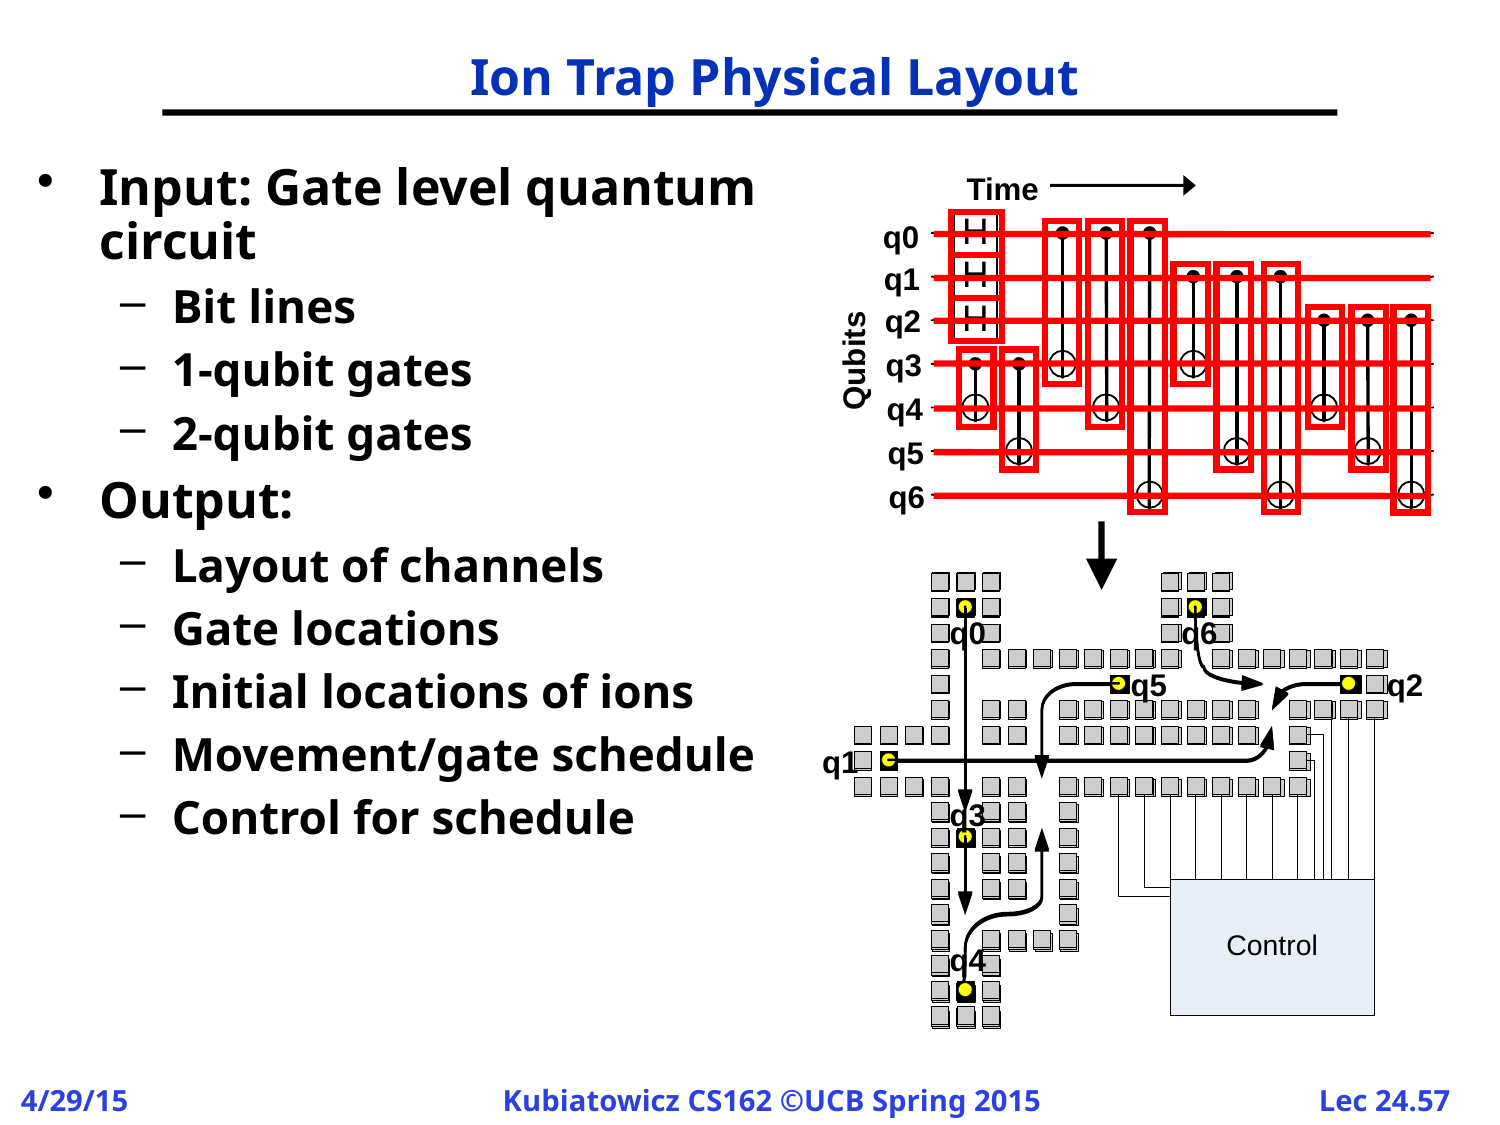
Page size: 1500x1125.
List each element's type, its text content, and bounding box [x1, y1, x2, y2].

text_box q2 [1393, 658, 1437, 710]
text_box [959, 505, 1429, 513]
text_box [827, 162, 1436, 522]
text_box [852, 570, 1385, 1026]
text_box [959, 220, 1429, 232]
title Ion Trap Physical Layout [112, 35, 1438, 100]
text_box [933, 233, 1431, 496]
list Input: Gate level quantum circuit Bit lines 1-qubit gates 2-qubit gates Output: Layout of channels Gate locations Initial locations of ions Movement/gate schedule Control for schedule [37, 162, 825, 978]
text_box q1 [808, 735, 845, 787]
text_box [950, 211, 1003, 232]
